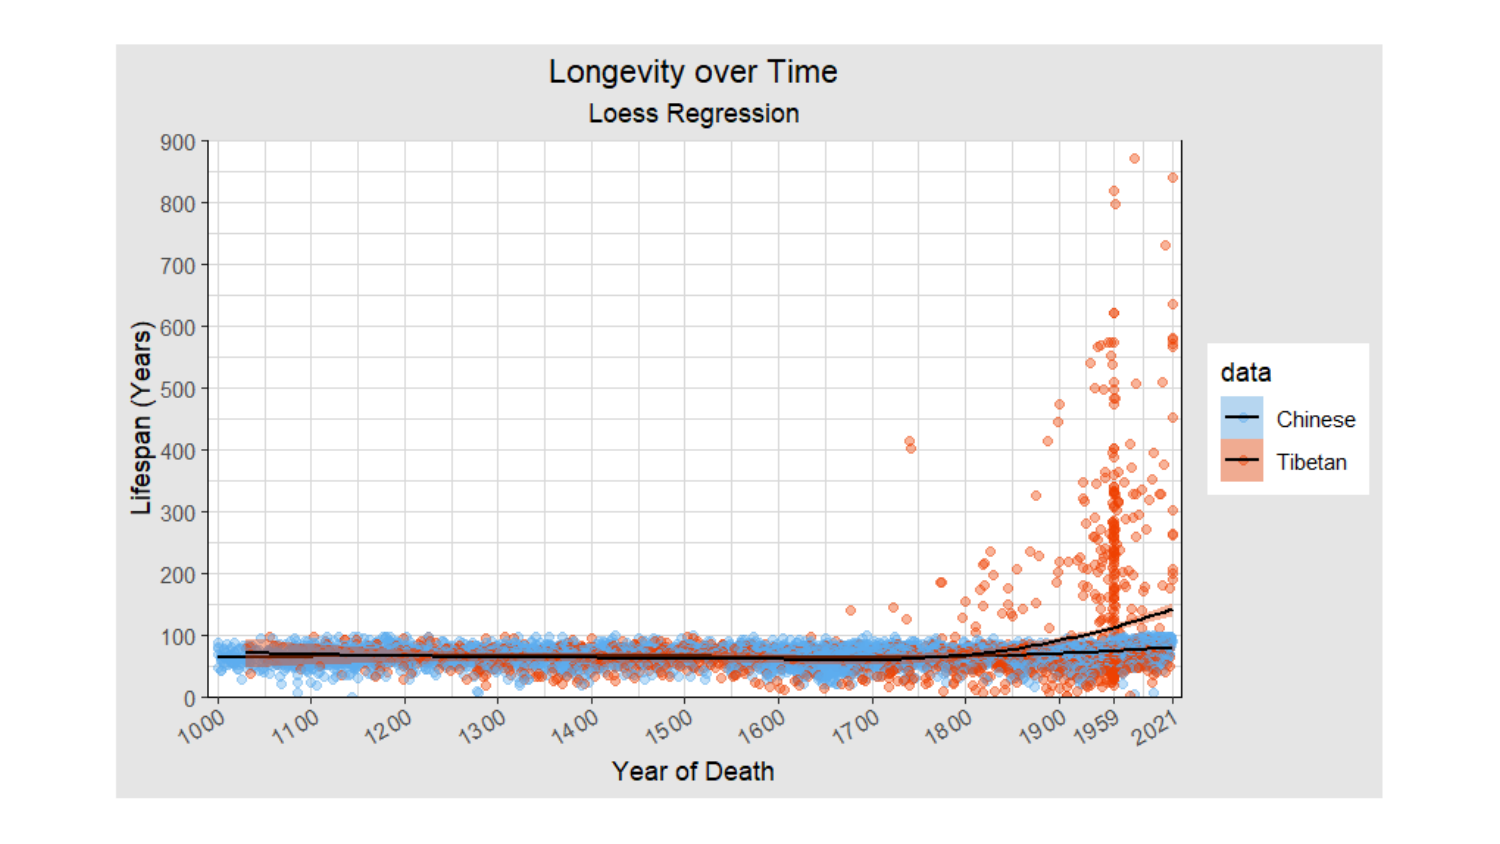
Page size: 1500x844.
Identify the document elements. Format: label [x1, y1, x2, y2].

picture [106, 24, 1394, 819]
